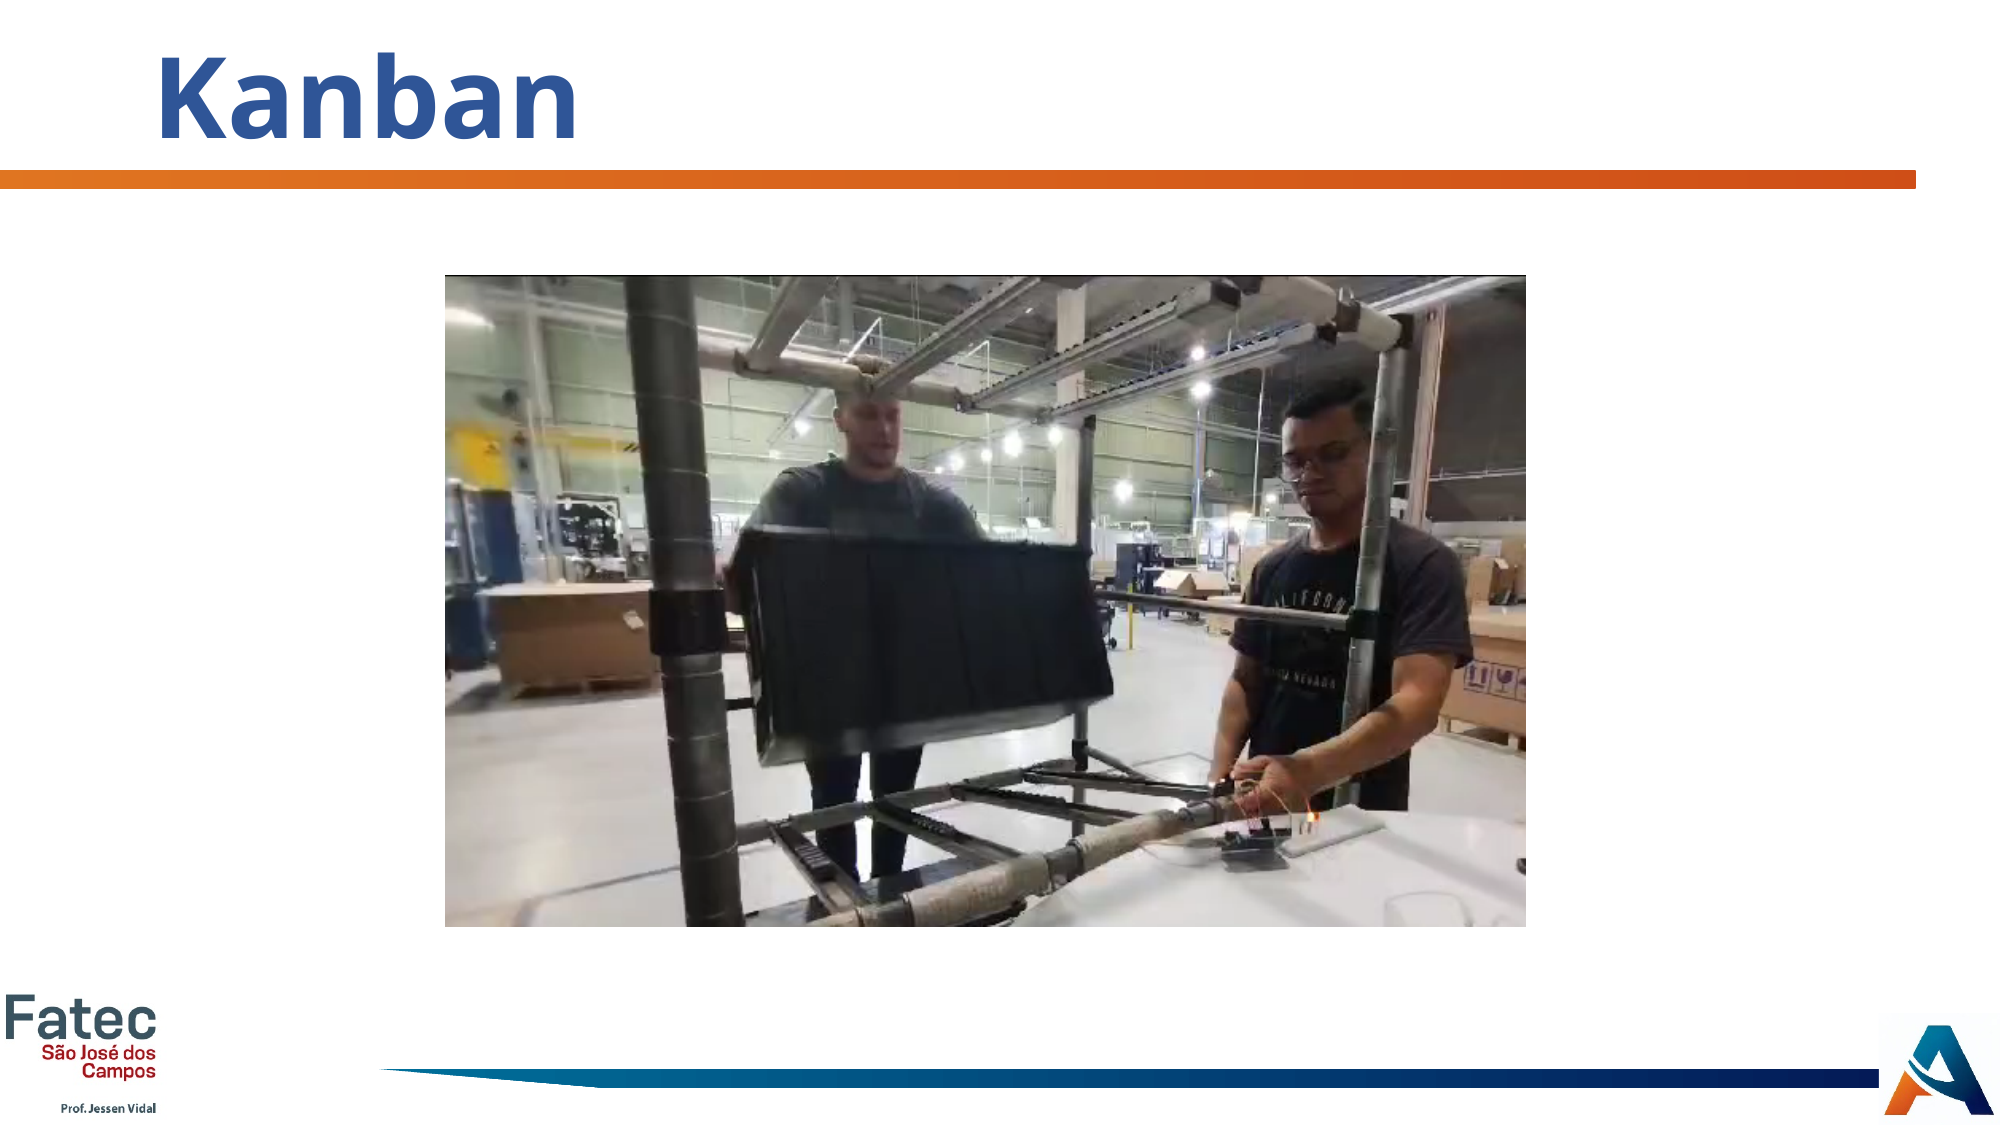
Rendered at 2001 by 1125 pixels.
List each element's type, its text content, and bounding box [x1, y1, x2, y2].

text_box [444, 274, 1527, 928]
title Kanban [137, 0, 1527, 169]
text_box [0, 169, 1917, 190]
text_box [378, 1068, 1878, 1089]
picture [4, 979, 169, 1124]
picture [1878, 1013, 2000, 1125]
